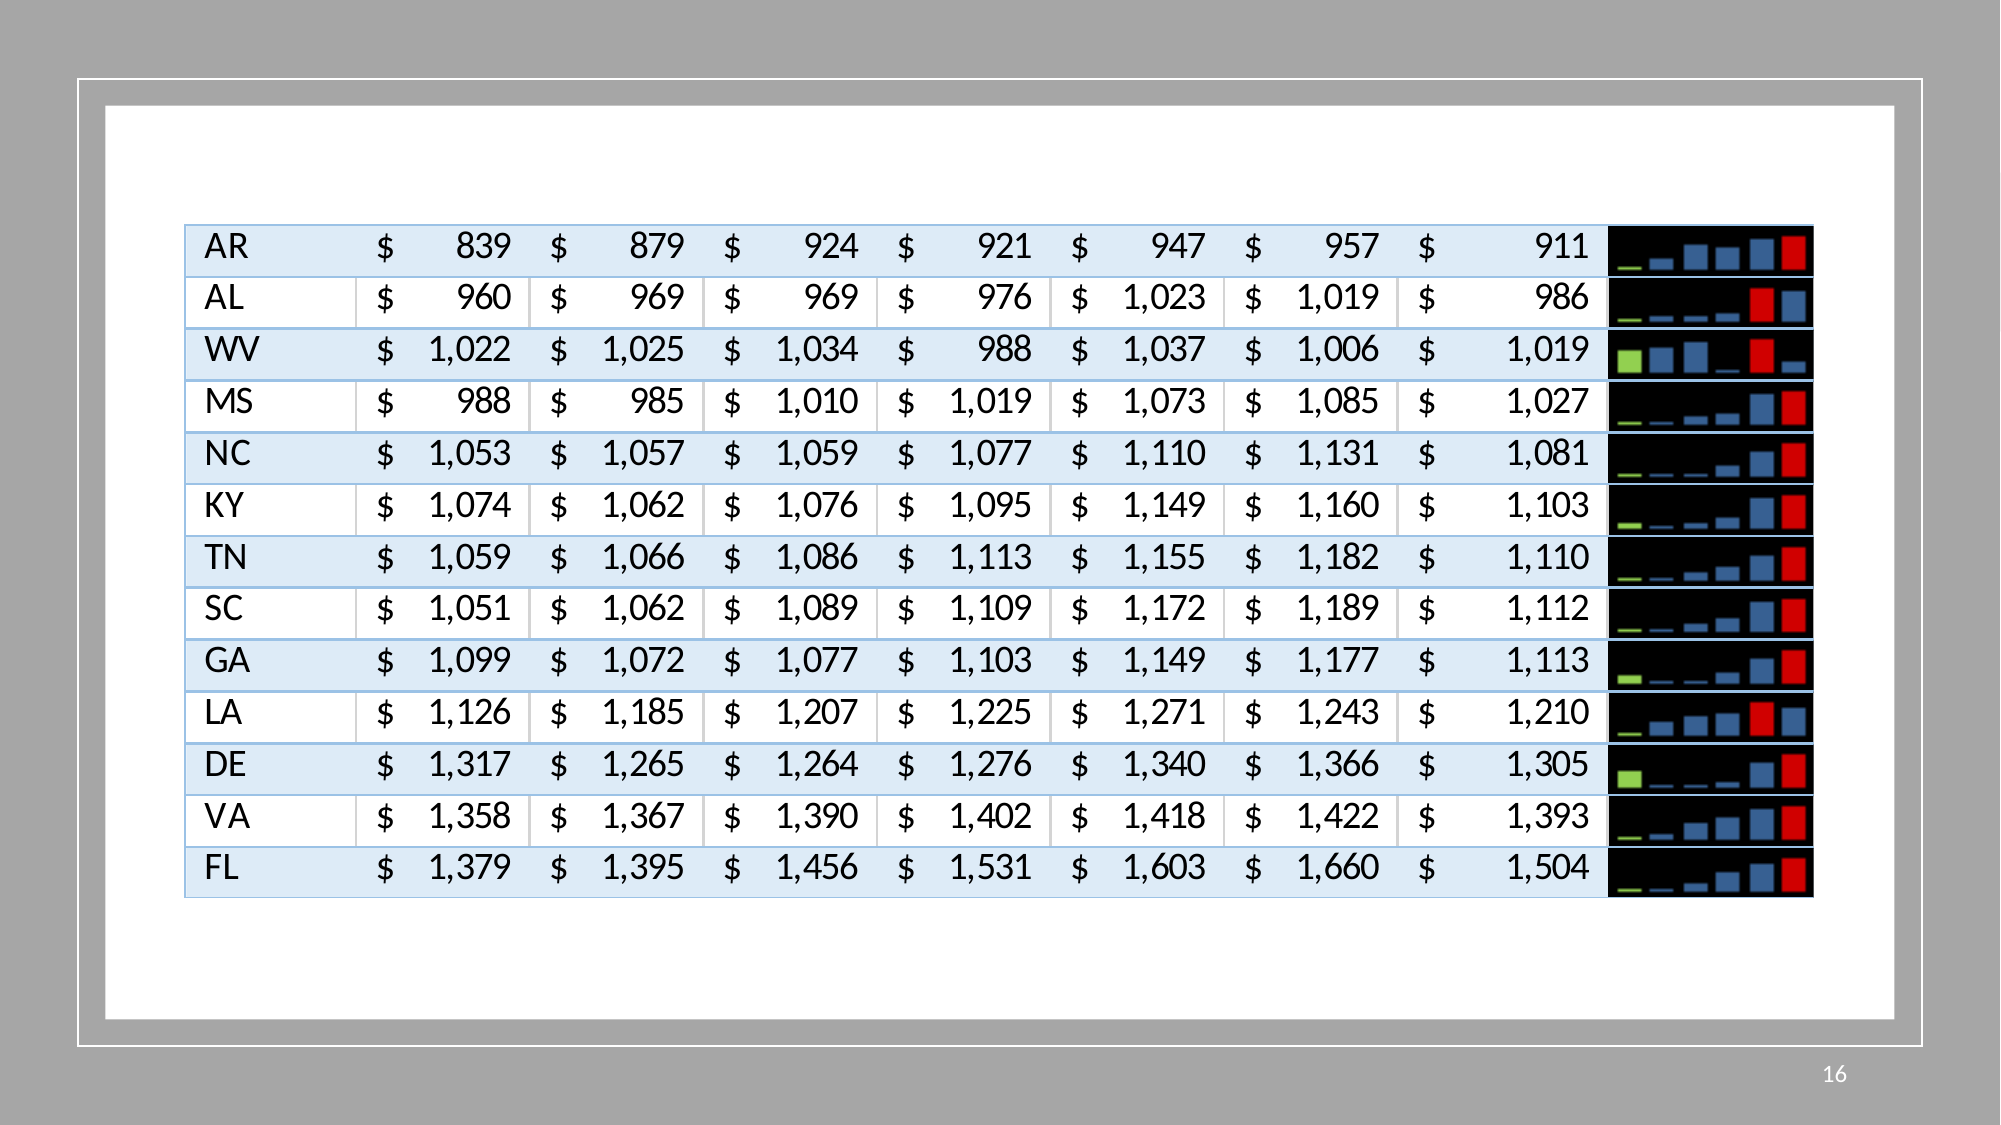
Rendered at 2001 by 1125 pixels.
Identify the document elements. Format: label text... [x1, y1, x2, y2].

text_box [104, 104, 1895, 1020]
slide_number 16 [1412, 1042, 1863, 1103]
picture [183, 223, 1817, 901]
text_box [0, 0, 2000, 1125]
text_box [77, 78, 1923, 1047]
